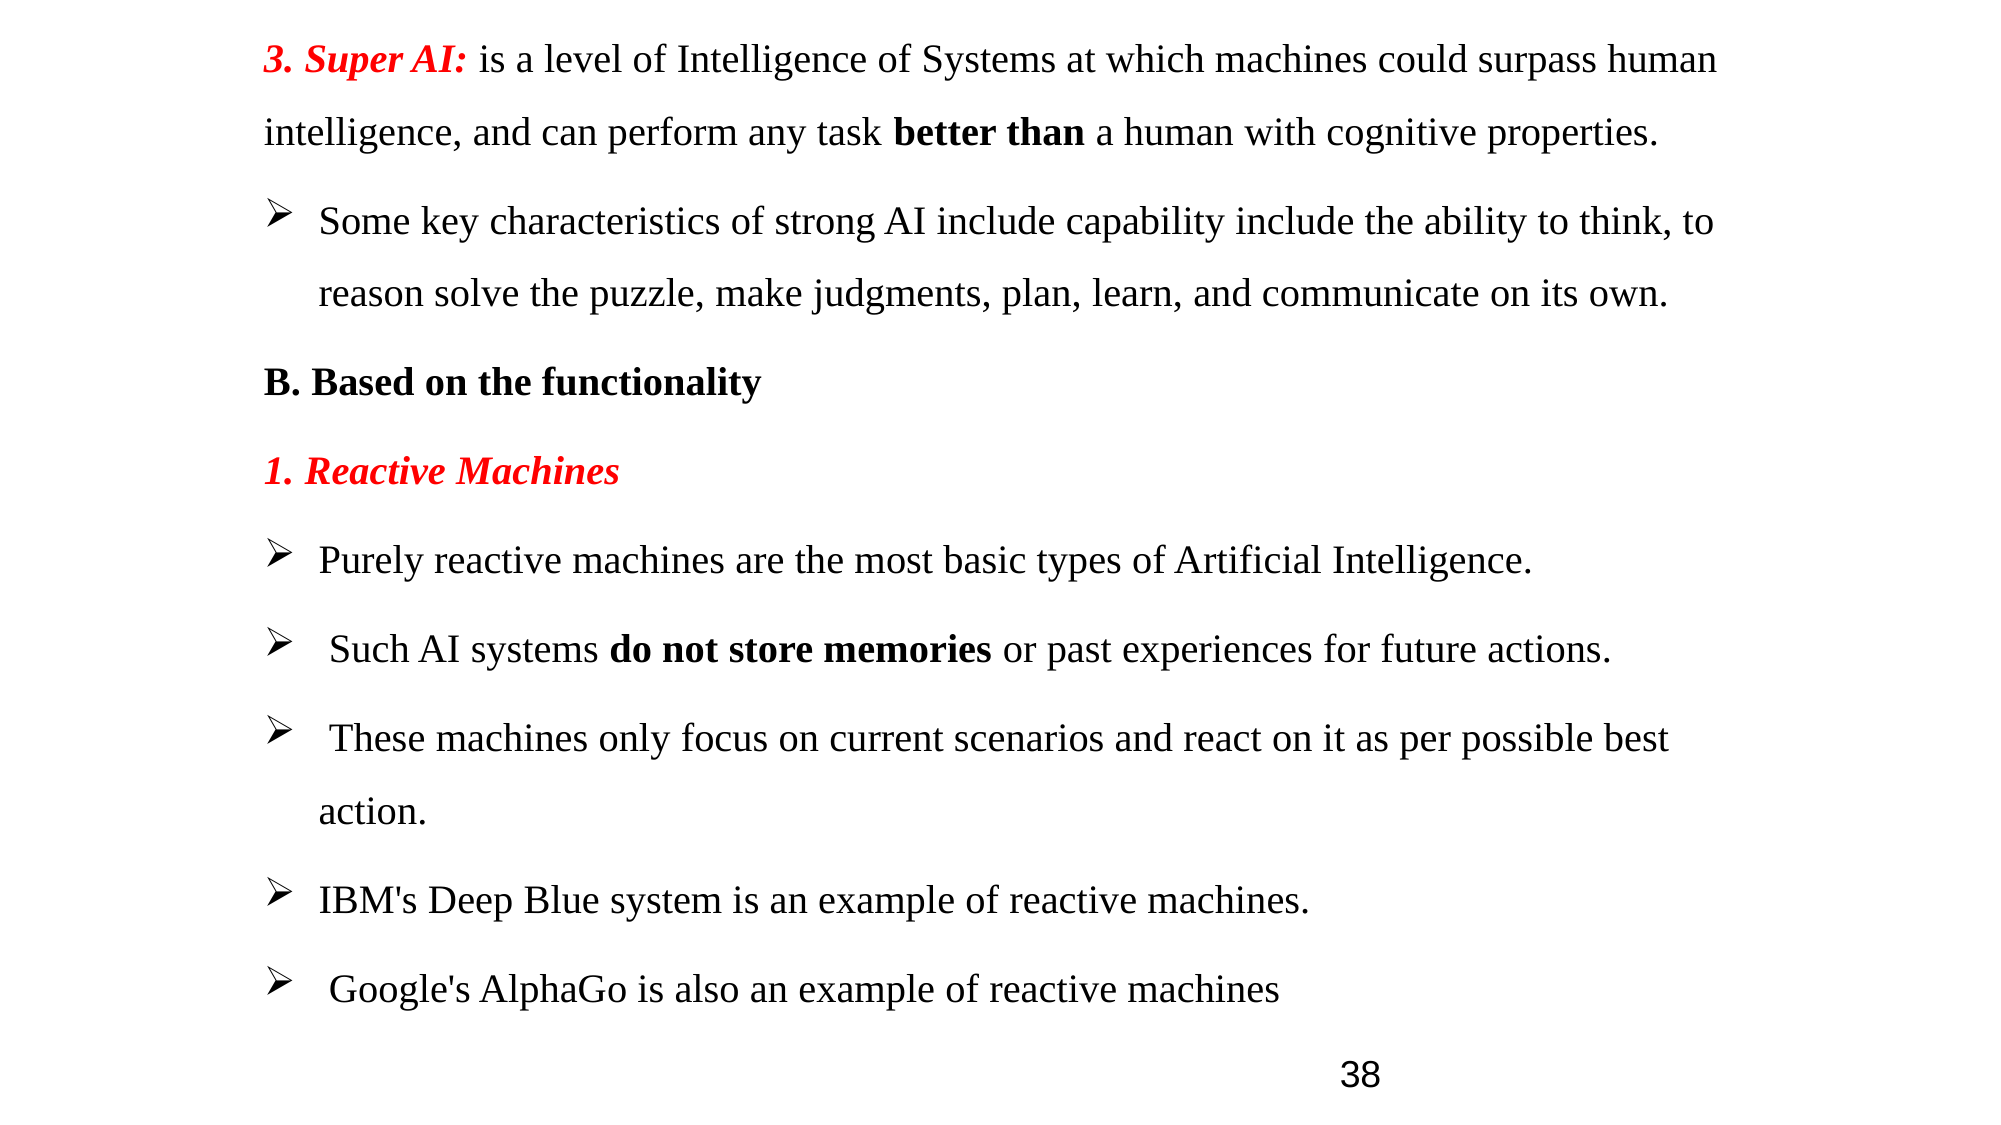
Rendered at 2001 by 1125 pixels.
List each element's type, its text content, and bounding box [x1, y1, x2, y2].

slide_number 38 [1324, 1042, 1676, 1103]
list 3. Super AI: is a level of Intelligence of Systems at which machines could surpass human intelligence, and can perform any task better than a human with cognitive properties. Some key characteristics of strong AI include capability include the ability to think, to reason solve the puzzle, make judgments, plan, learn, and communicate on its own. B. Based on the functionality 1. Reactive Machines Purely reactive machines are the most basic types of Artificial Intelligence. Such AI systems do not store memories or past experiences for future actions. These machines only focus on current scenarios and react on it as per possible best action. IBM's Deep Blue system is an example of reactive machines. Google's AlphaGo is also an example of reactive machines [249, 0, 1750, 1125]
